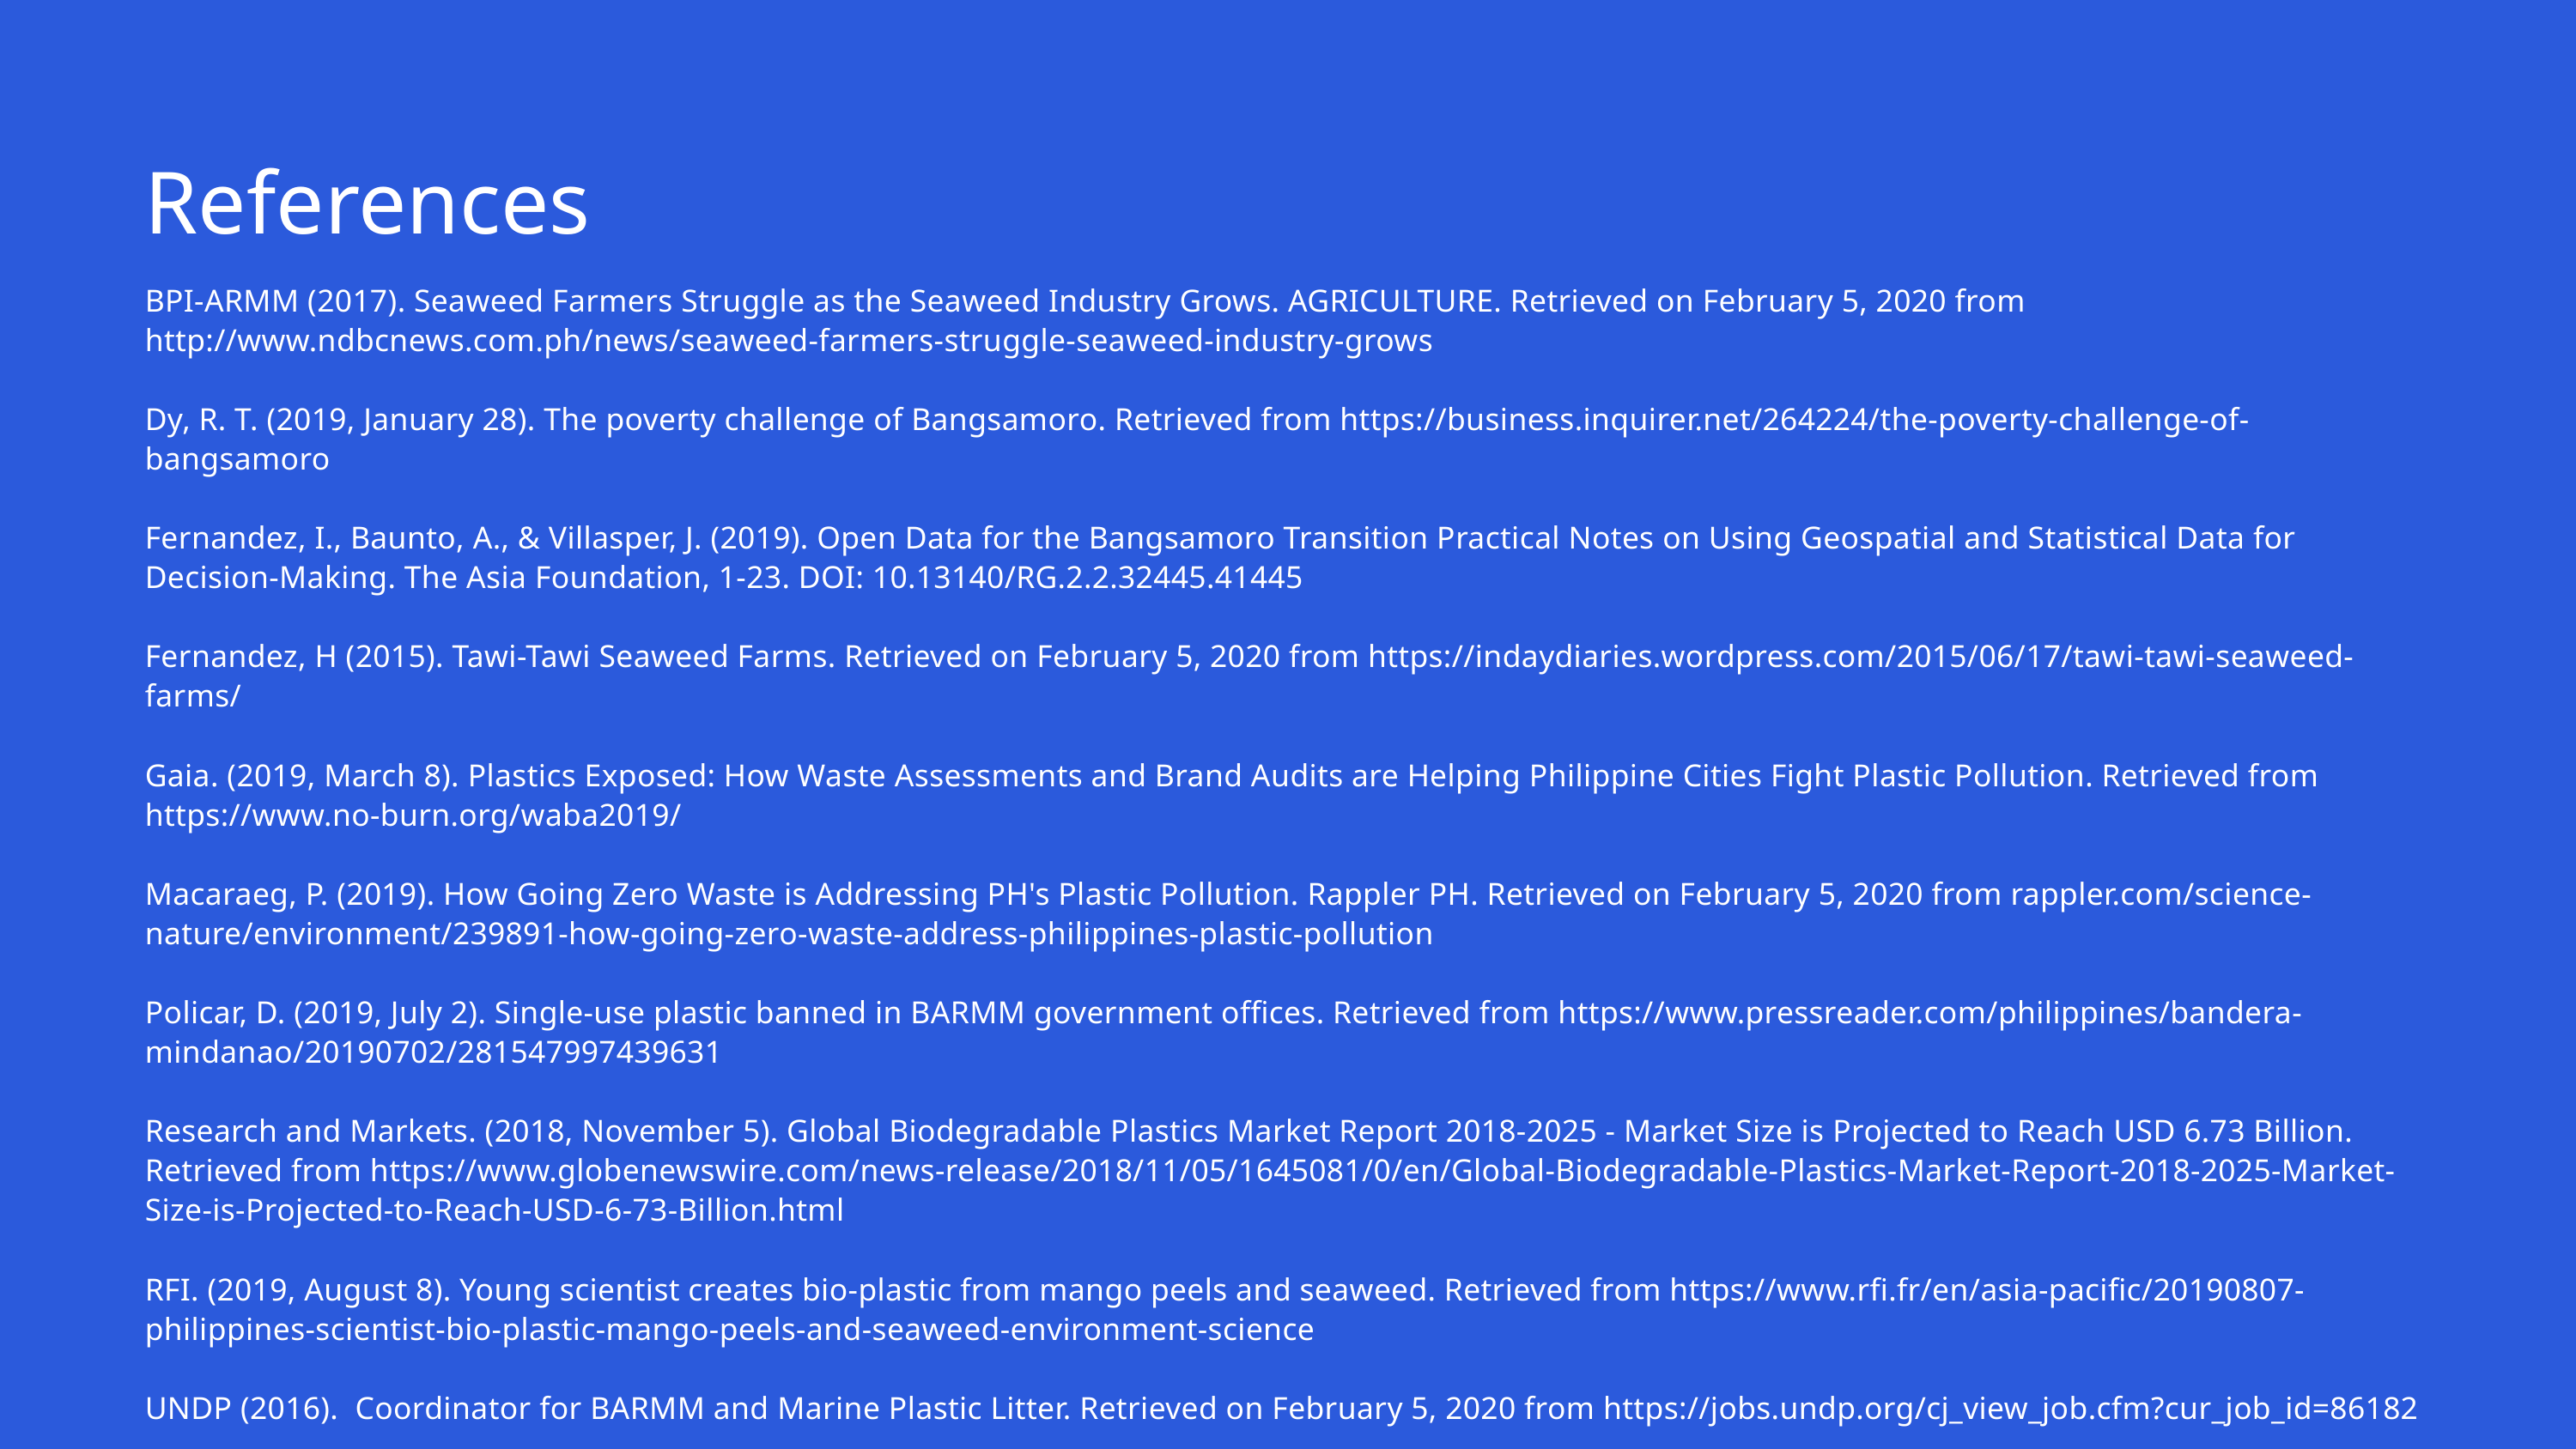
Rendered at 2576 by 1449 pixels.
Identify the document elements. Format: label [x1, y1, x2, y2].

text_box [144, 152, 2432, 1296]
